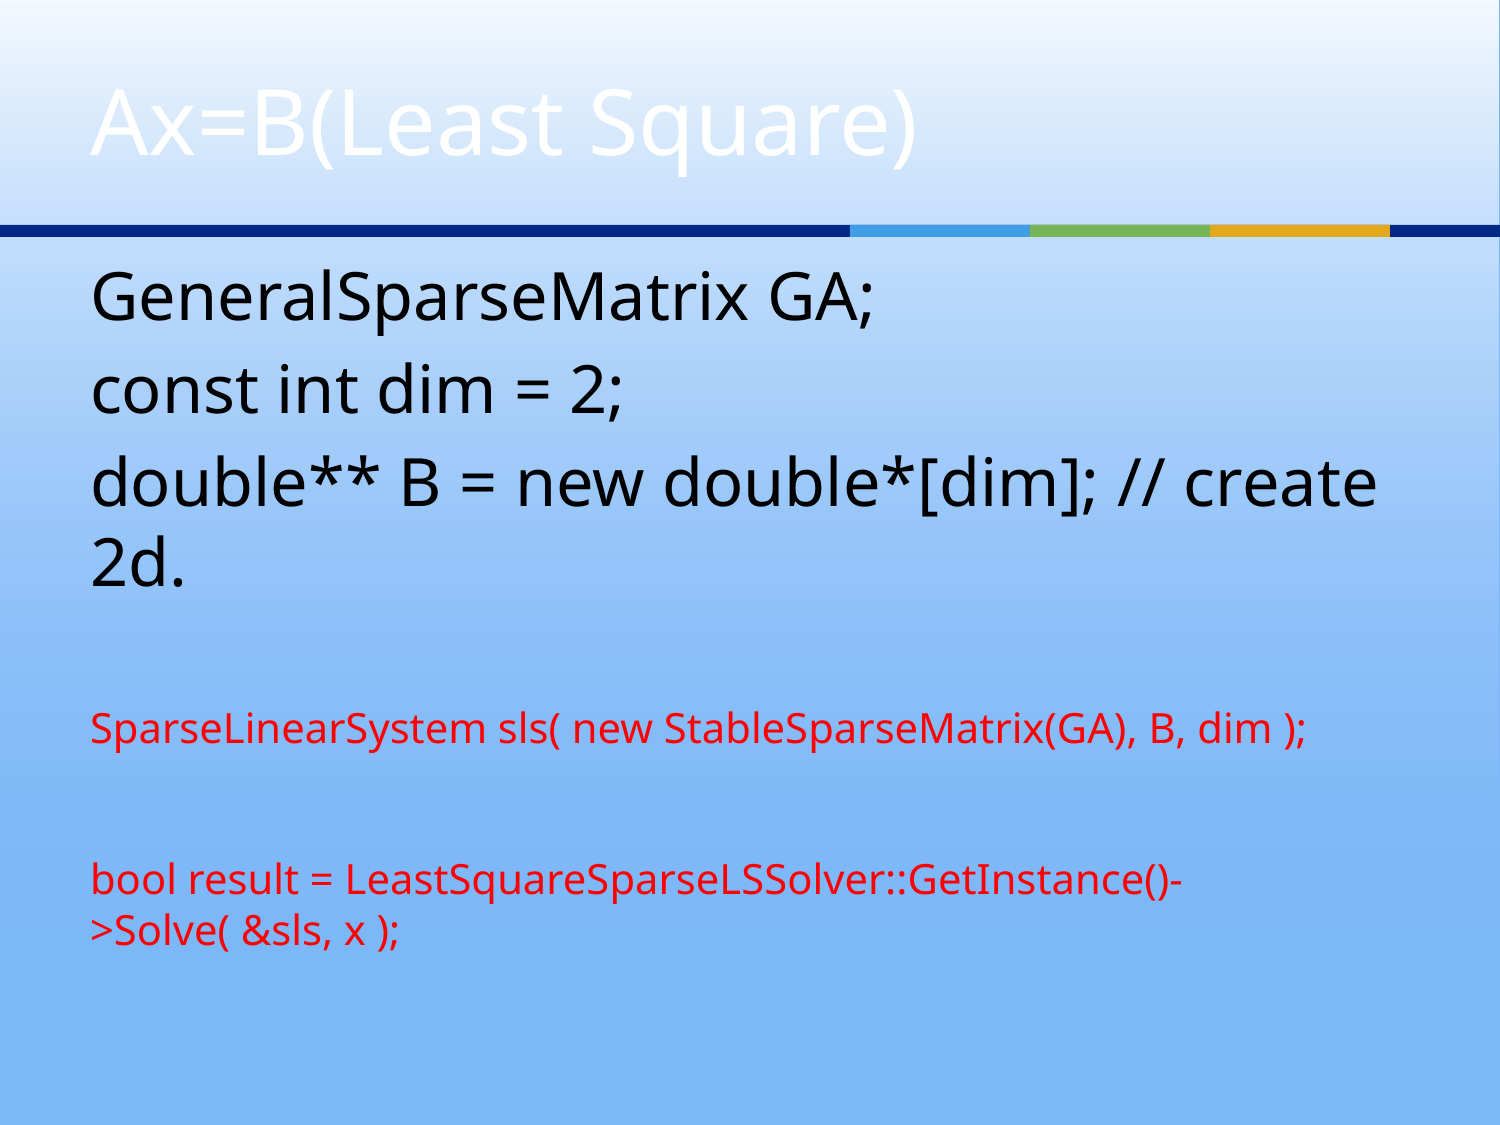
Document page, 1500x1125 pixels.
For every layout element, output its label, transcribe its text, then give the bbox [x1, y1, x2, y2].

title Ax=B(Least Square) [75, 24, 1425, 213]
list GeneralSparseMatrix GA; const int dim = 2; double** B = new double*[dim]; // create 2d. SparseLinearSystem sls( new StableSparseMatrix(GA), B, dim ); bool result = LeastSquareSparseLSSolver::GetInstance()->Solve( &sls, x ); [75, 246, 1425, 1005]
